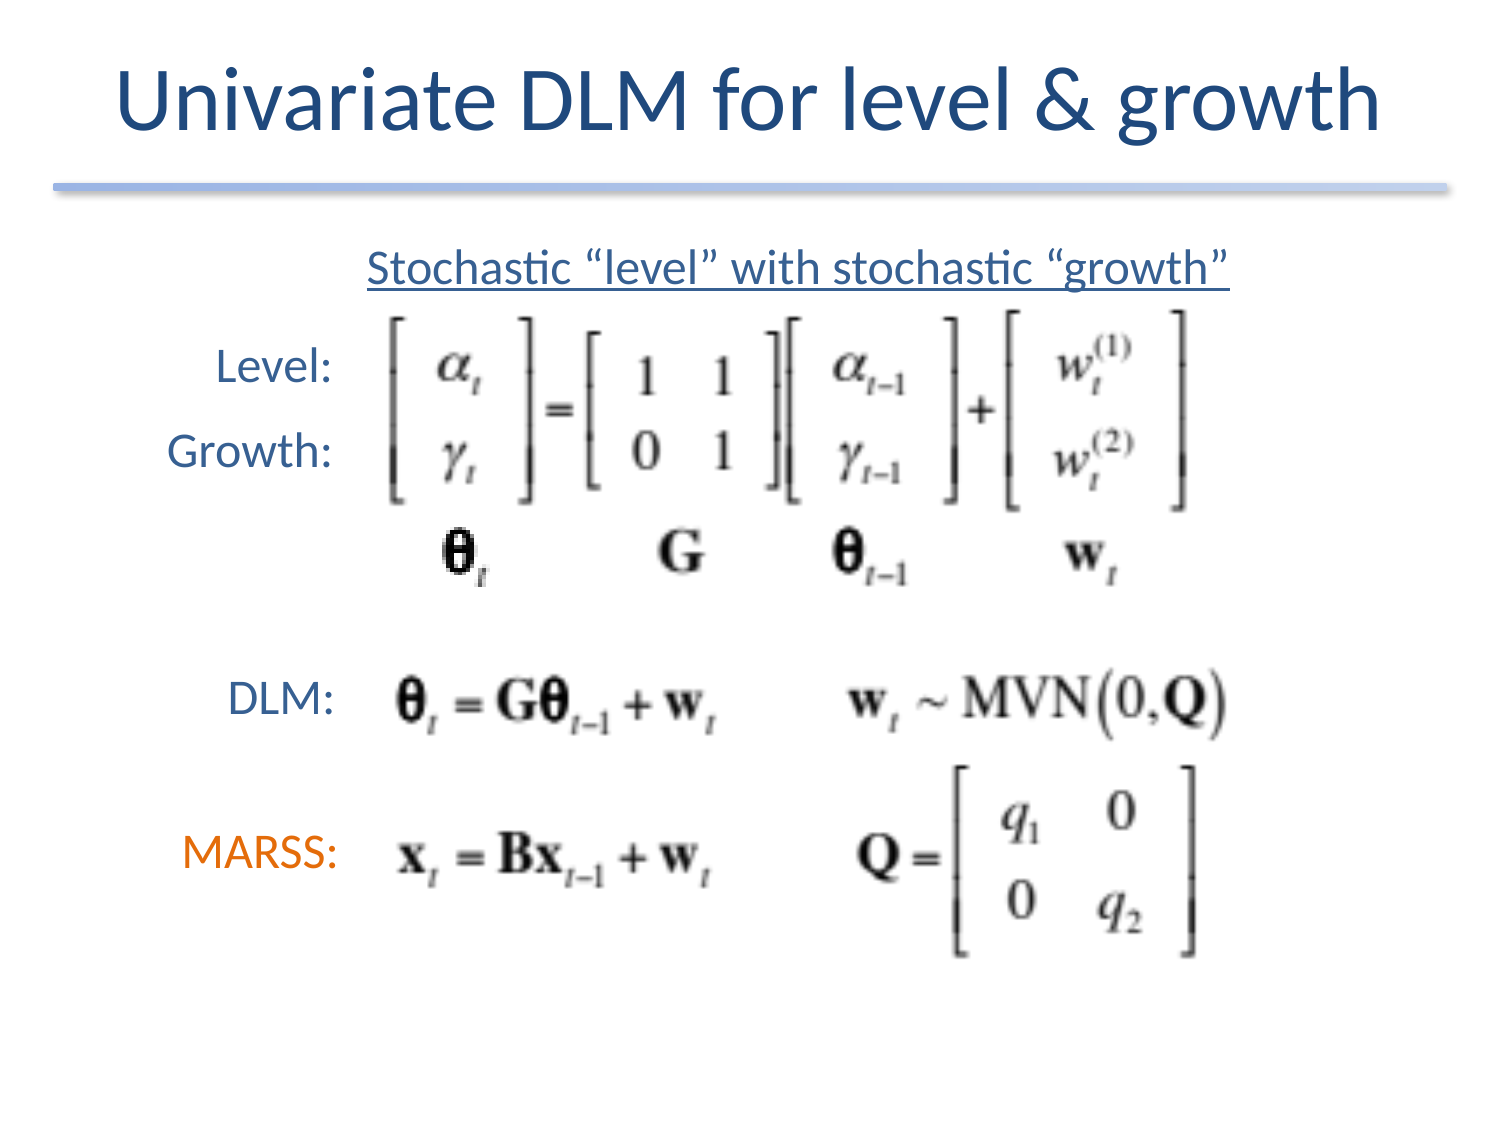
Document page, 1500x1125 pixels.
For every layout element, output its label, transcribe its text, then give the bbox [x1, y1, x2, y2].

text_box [434, 516, 495, 595]
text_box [1056, 516, 1126, 595]
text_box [651, 516, 712, 581]
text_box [384, 297, 1192, 518]
text_box Growth: [132, 408, 350, 486]
text_box DLM: [212, 656, 351, 732]
text_box MARSS: [166, 811, 354, 886]
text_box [826, 516, 915, 595]
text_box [390, 665, 722, 745]
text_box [391, 818, 718, 897]
text_box Level: [154, 323, 350, 401]
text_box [840, 658, 1231, 746]
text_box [850, 756, 1200, 963]
text_box [52, 182, 1448, 193]
text_box Stochastic “level” with stochastic “growth” [280, 225, 1316, 304]
title Univariate DLM for level & growth [74, 0, 1426, 180]
